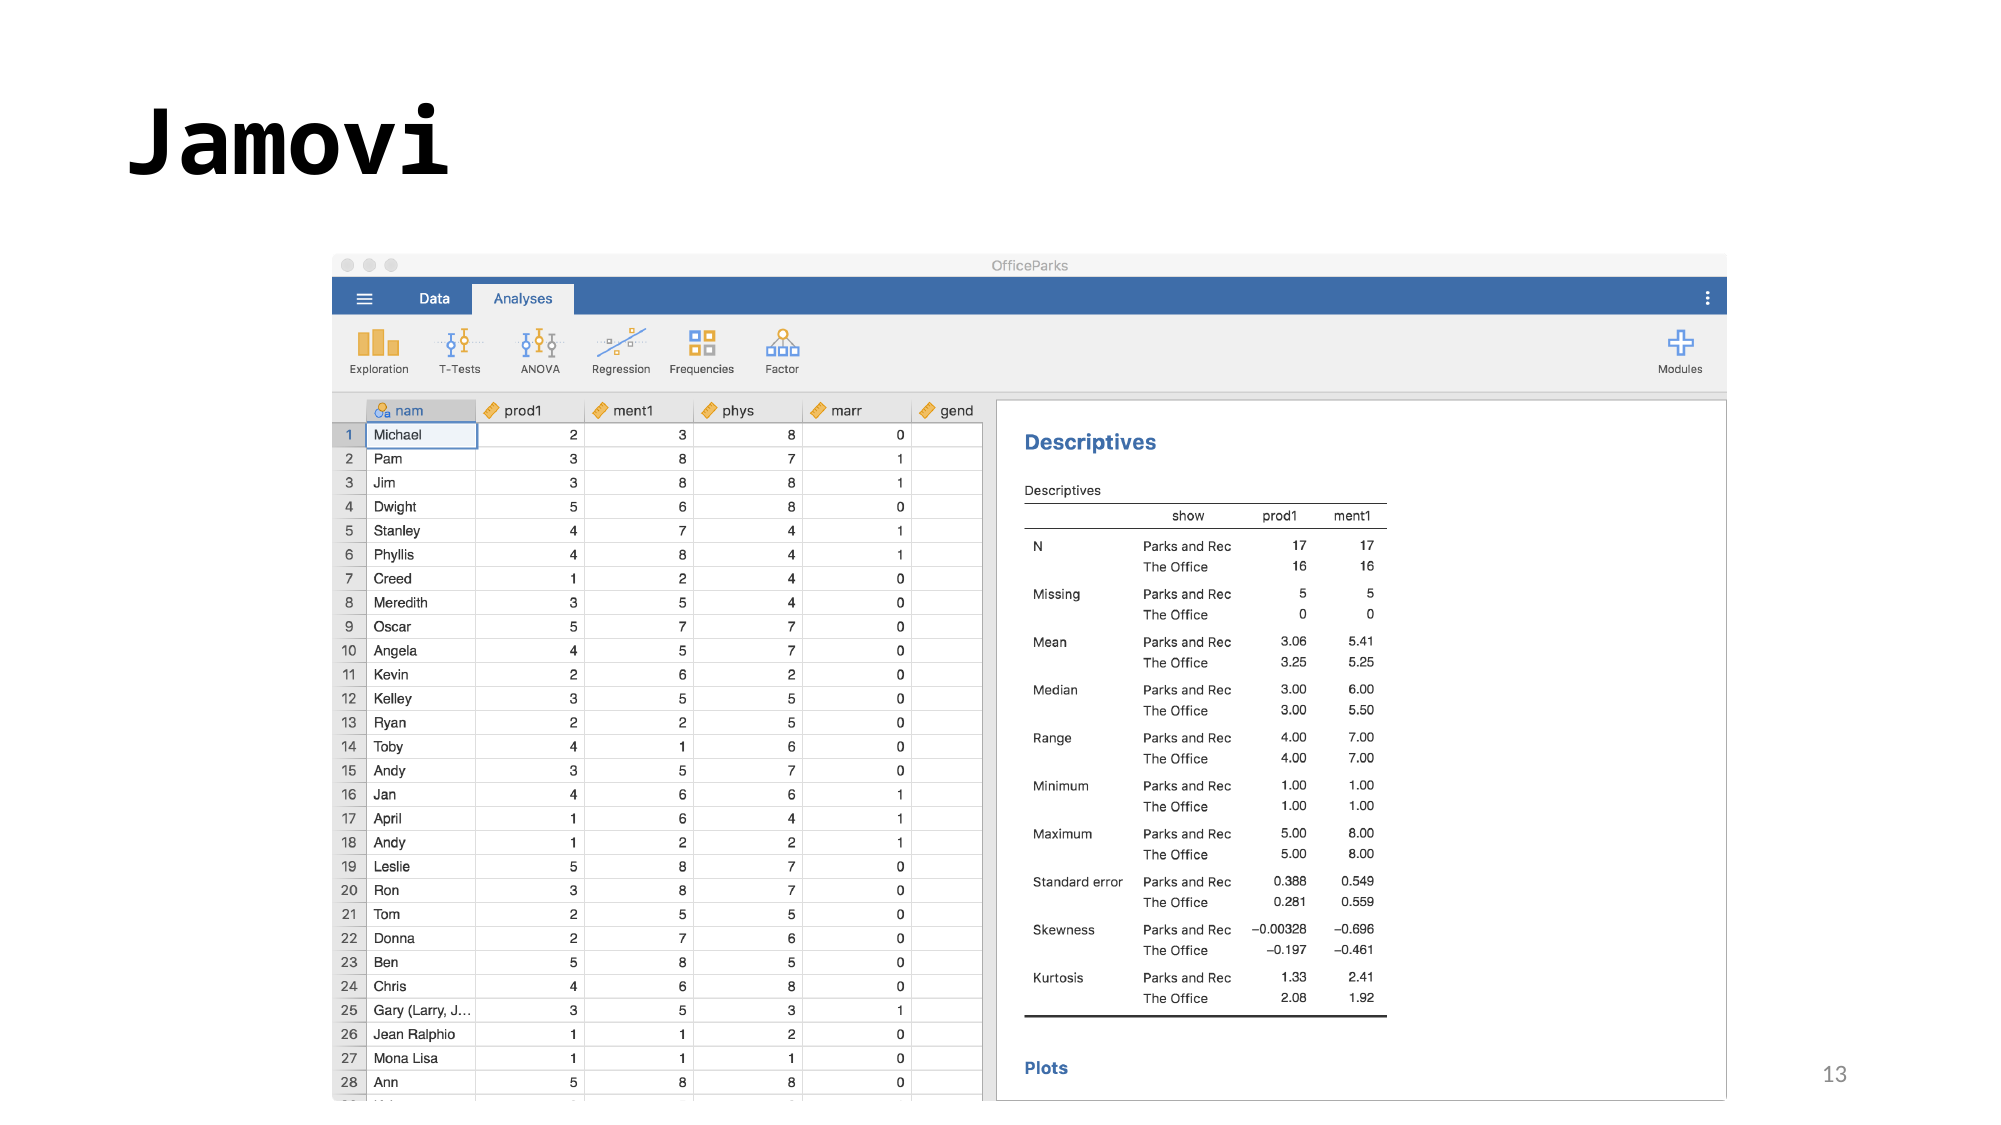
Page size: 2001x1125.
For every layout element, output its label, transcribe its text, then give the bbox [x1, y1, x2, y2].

picture [332, 253, 1727, 1101]
title Jamovi [108, 35, 930, 254]
slide_number 13 [1412, 1042, 1863, 1103]
